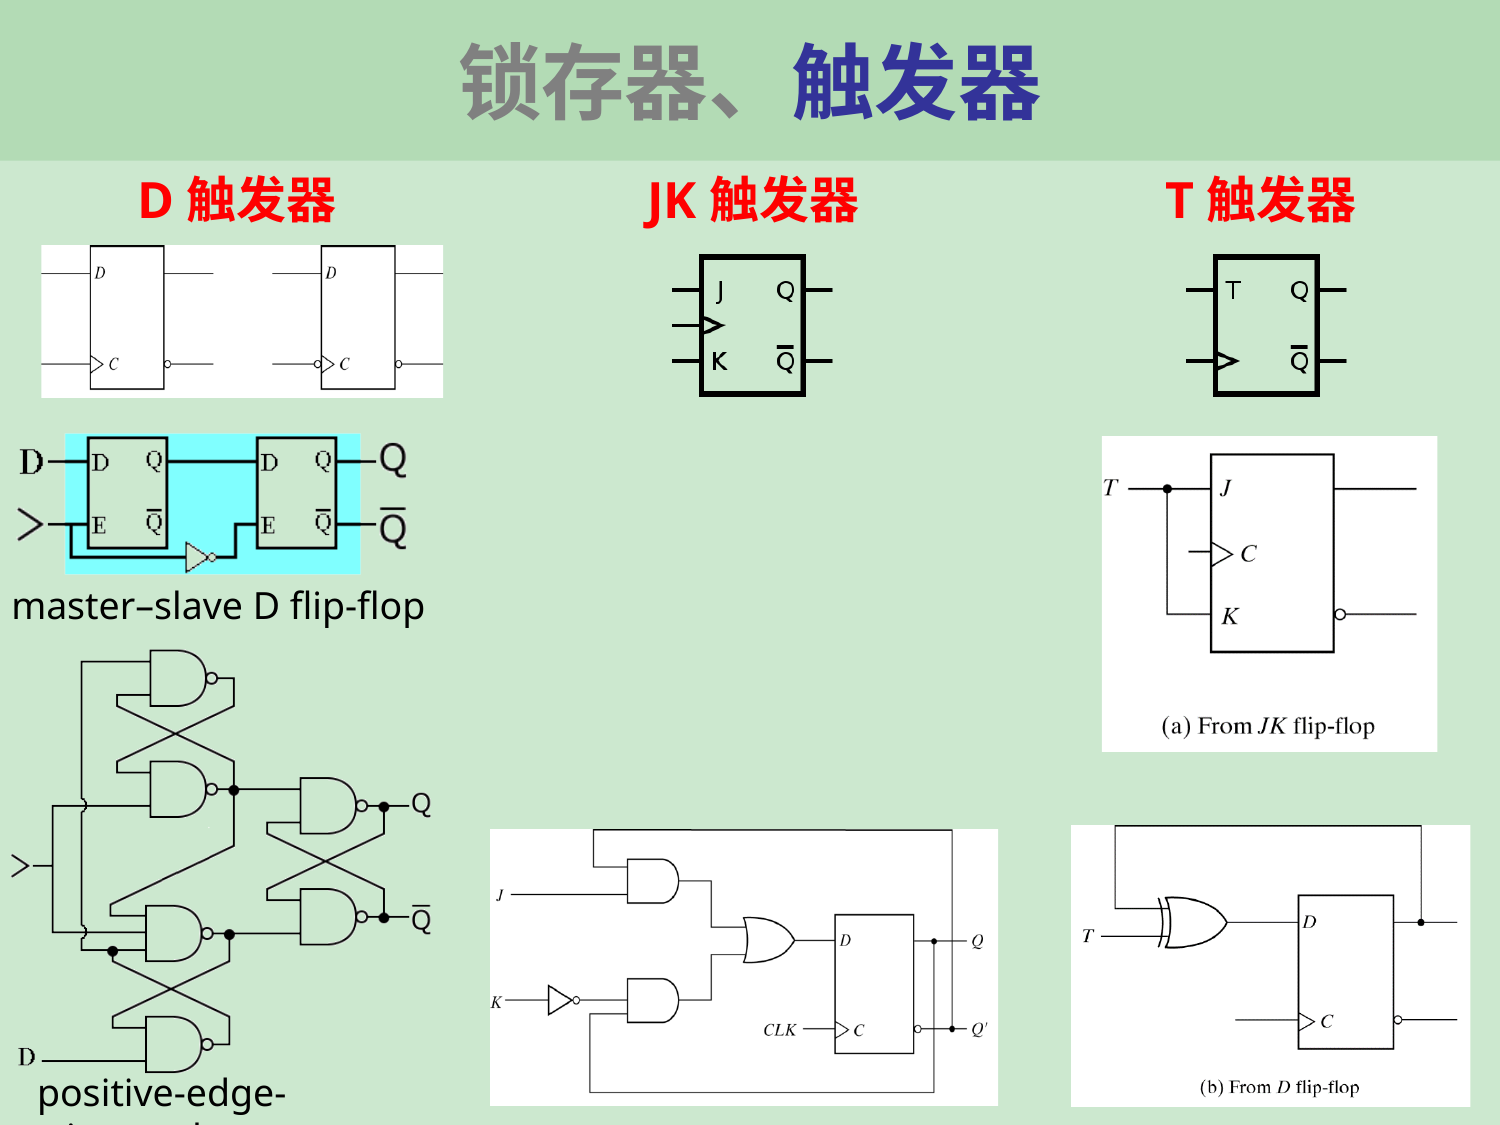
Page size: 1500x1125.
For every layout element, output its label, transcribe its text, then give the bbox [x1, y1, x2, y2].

text_box JK触发器 [632, 160, 875, 236]
picture [663, 236, 841, 414]
picture [489, 829, 999, 1107]
picture [1177, 236, 1355, 414]
picture [1101, 436, 1438, 752]
text_box T触发器 [1150, 160, 1371, 236]
title 锁存器、触发器 [17, 11, 1483, 149]
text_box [5, 160, 456, 1123]
picture [1070, 825, 1471, 1108]
